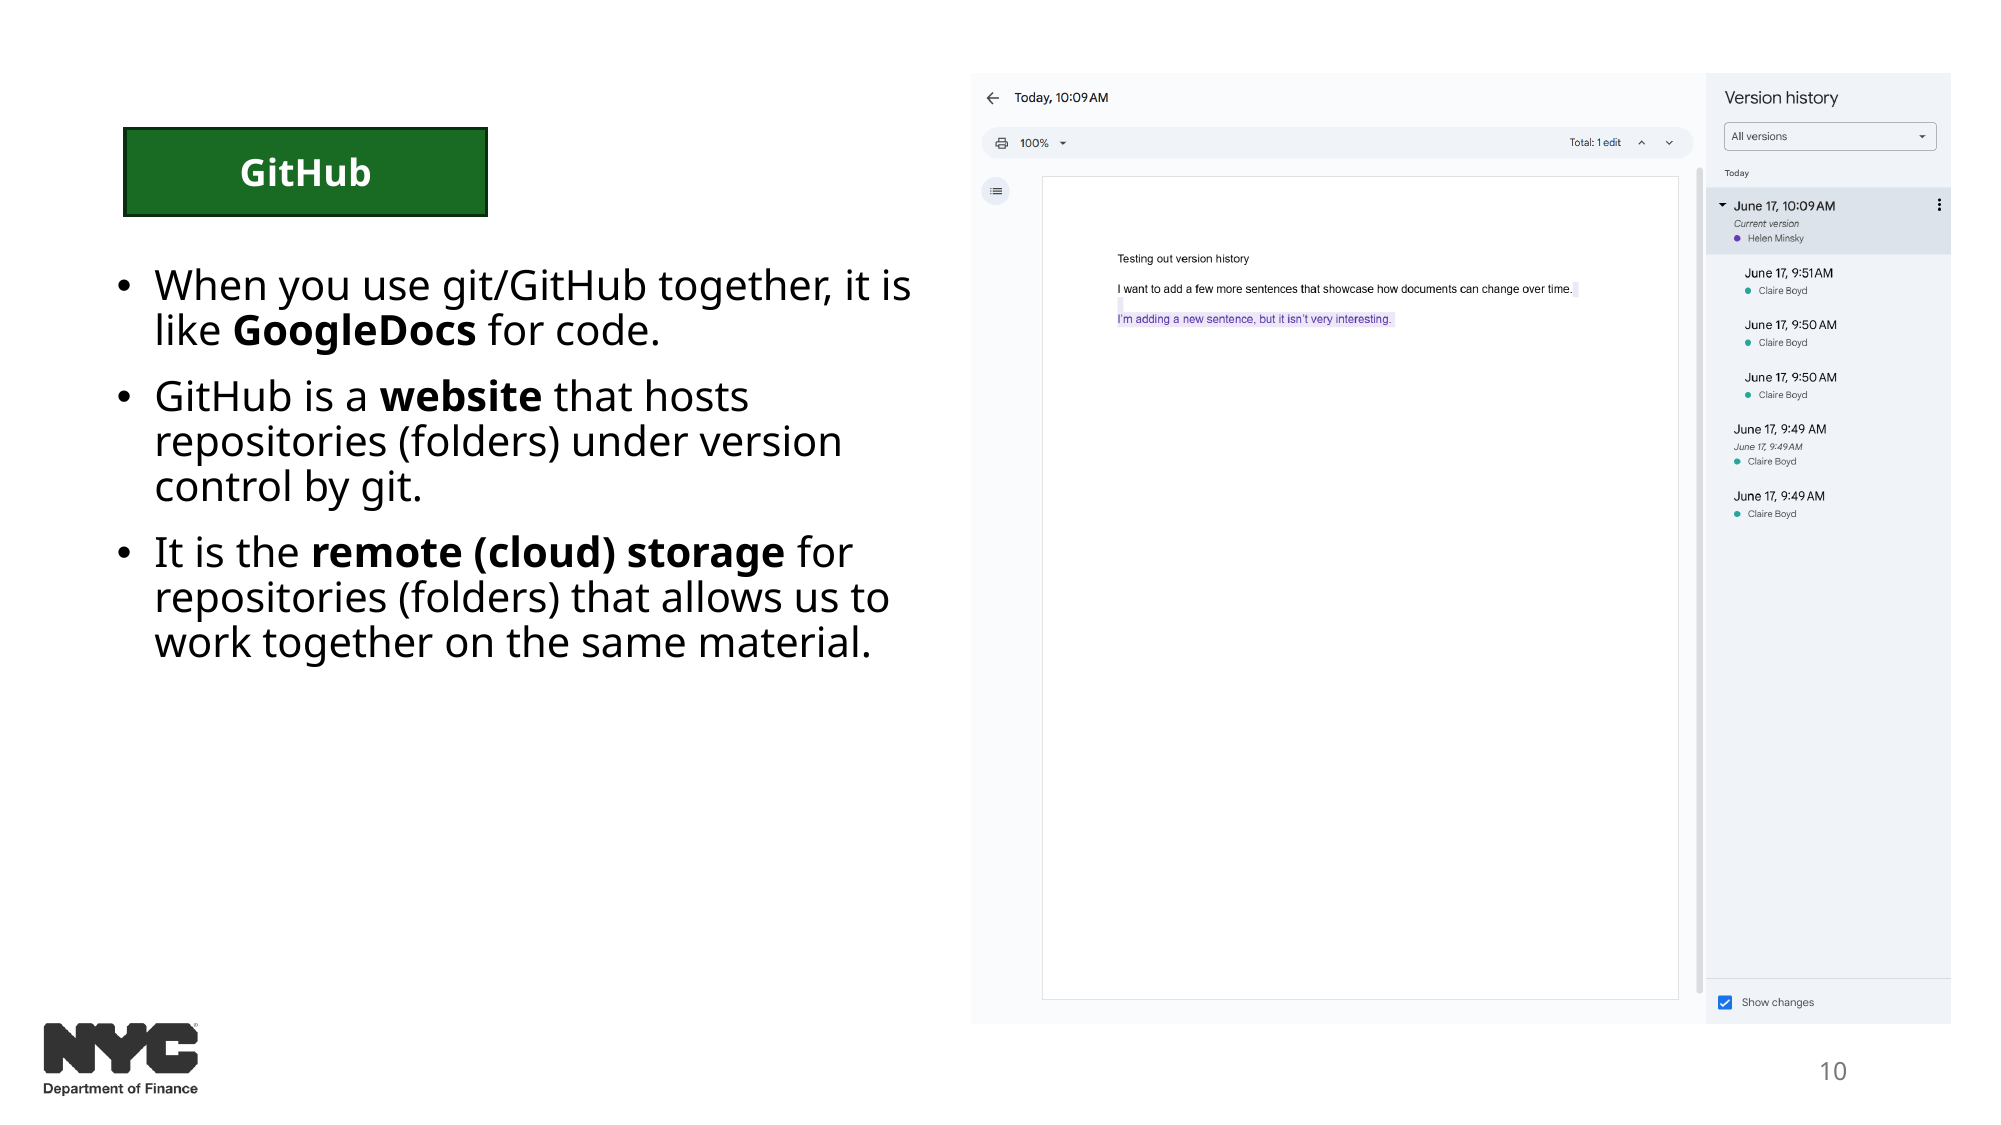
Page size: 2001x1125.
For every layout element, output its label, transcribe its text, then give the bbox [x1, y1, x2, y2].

slide_number 10 [1412, 1042, 1863, 1103]
picture [971, 73, 1951, 1025]
text_box GitHub [123, 127, 488, 217]
text_box When you use git/GitHub together, it is like GoogleDocs for code. GitHub is a website that hosts repositories (folders) under version control by git. It is the remote (cloud) storage for repositories (folders) that allows us to work together on the same material. [102, 257, 935, 1038]
picture [28, 1000, 222, 1114]
